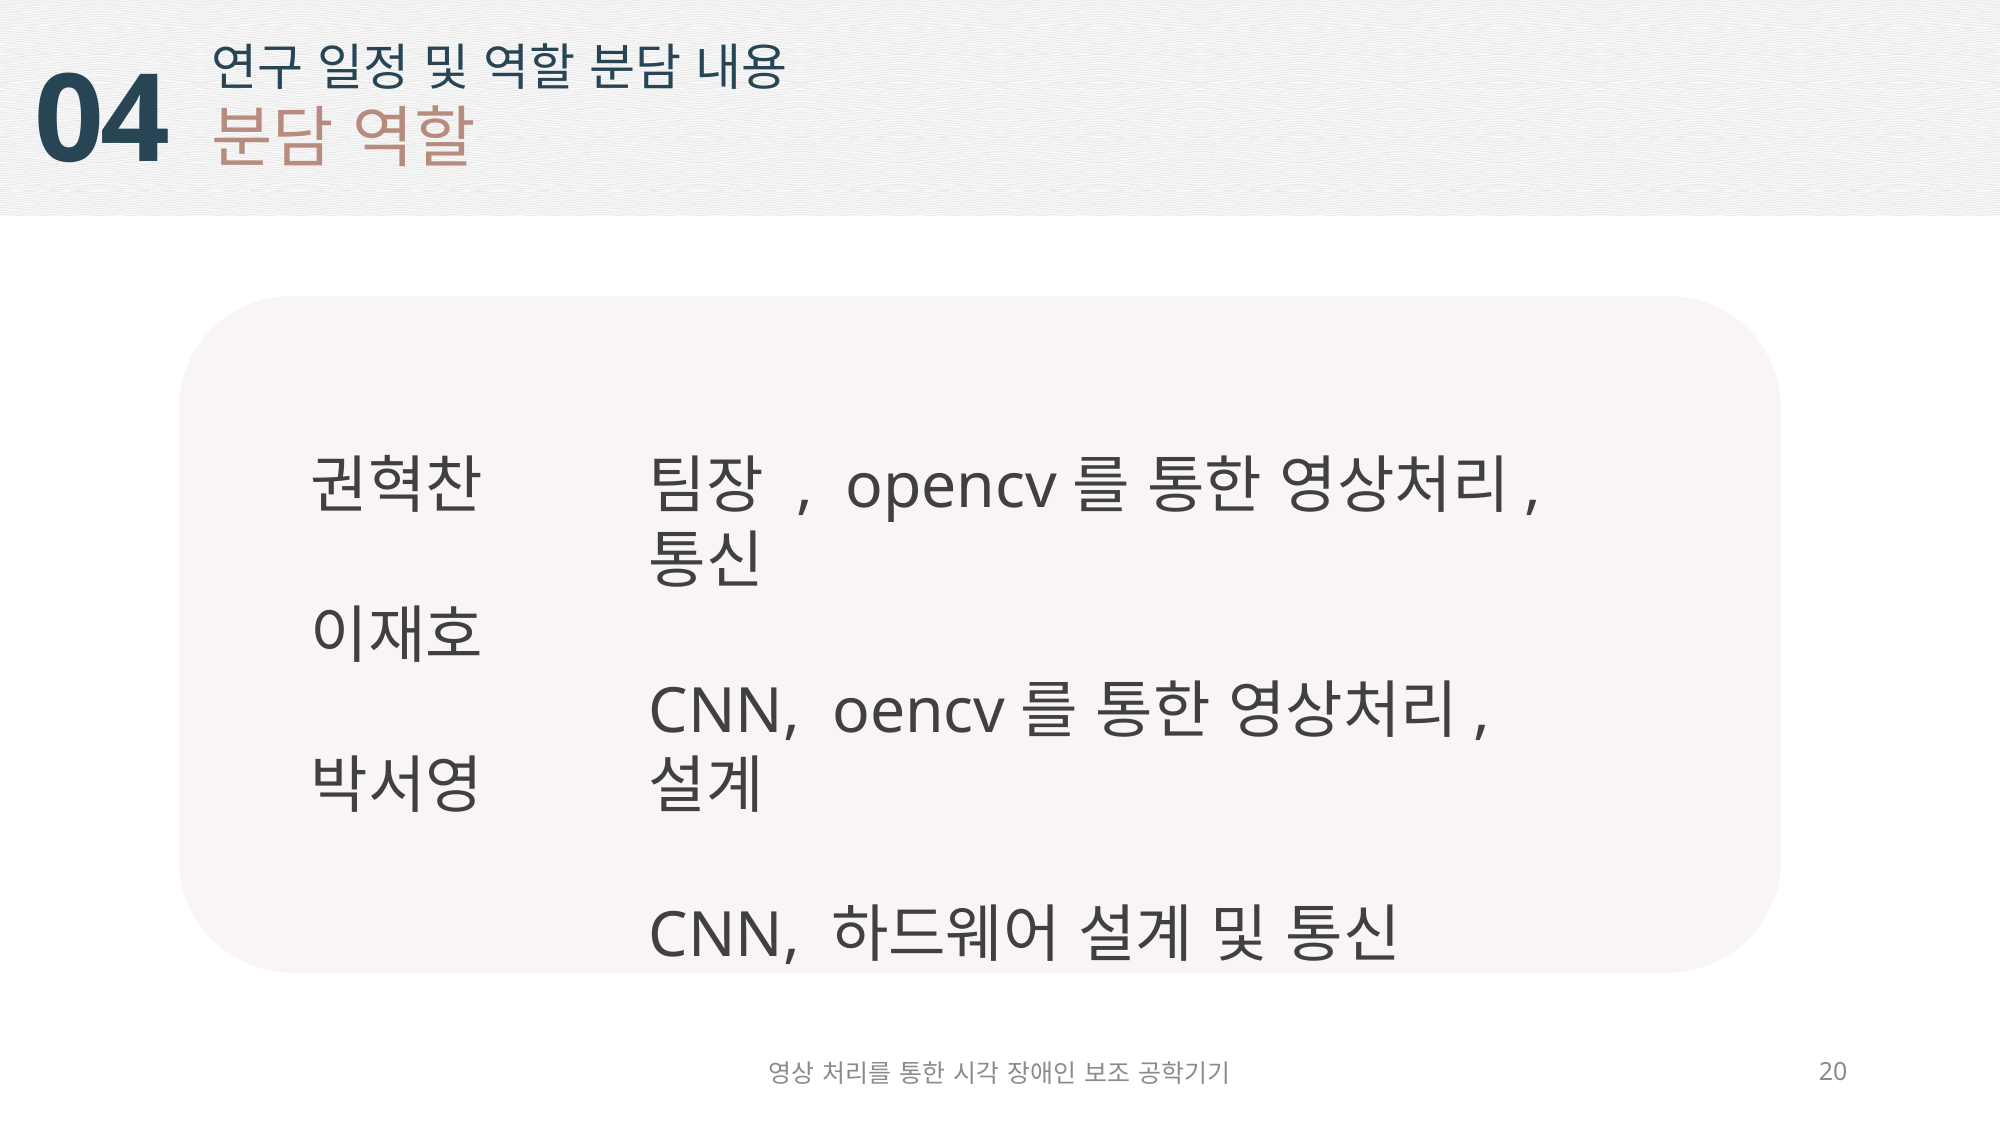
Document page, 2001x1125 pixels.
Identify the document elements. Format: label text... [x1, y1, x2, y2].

footer 영상 처리를 통한 시각 장애인 보조 공학기기 [662, 1042, 1338, 1103]
text_box 연구 일정 및 역할 분담 내용 분담 역할 [196, 27, 1953, 183]
text_box 권혁찬 이재호 박서영 [295, 437, 633, 827]
slide_number 20 [1412, 1042, 1863, 1103]
text_box [0, 0, 2000, 217]
text_box 팀장 , opencv를 통한 영상처리, 통신 CNN, oencv를 통한 영상처리, 설계 CNN, 하드웨어 설계 및 통신 [633, 437, 1601, 977]
text_box 04 [19, 31, 213, 194]
text_box [177, 294, 1783, 974]
